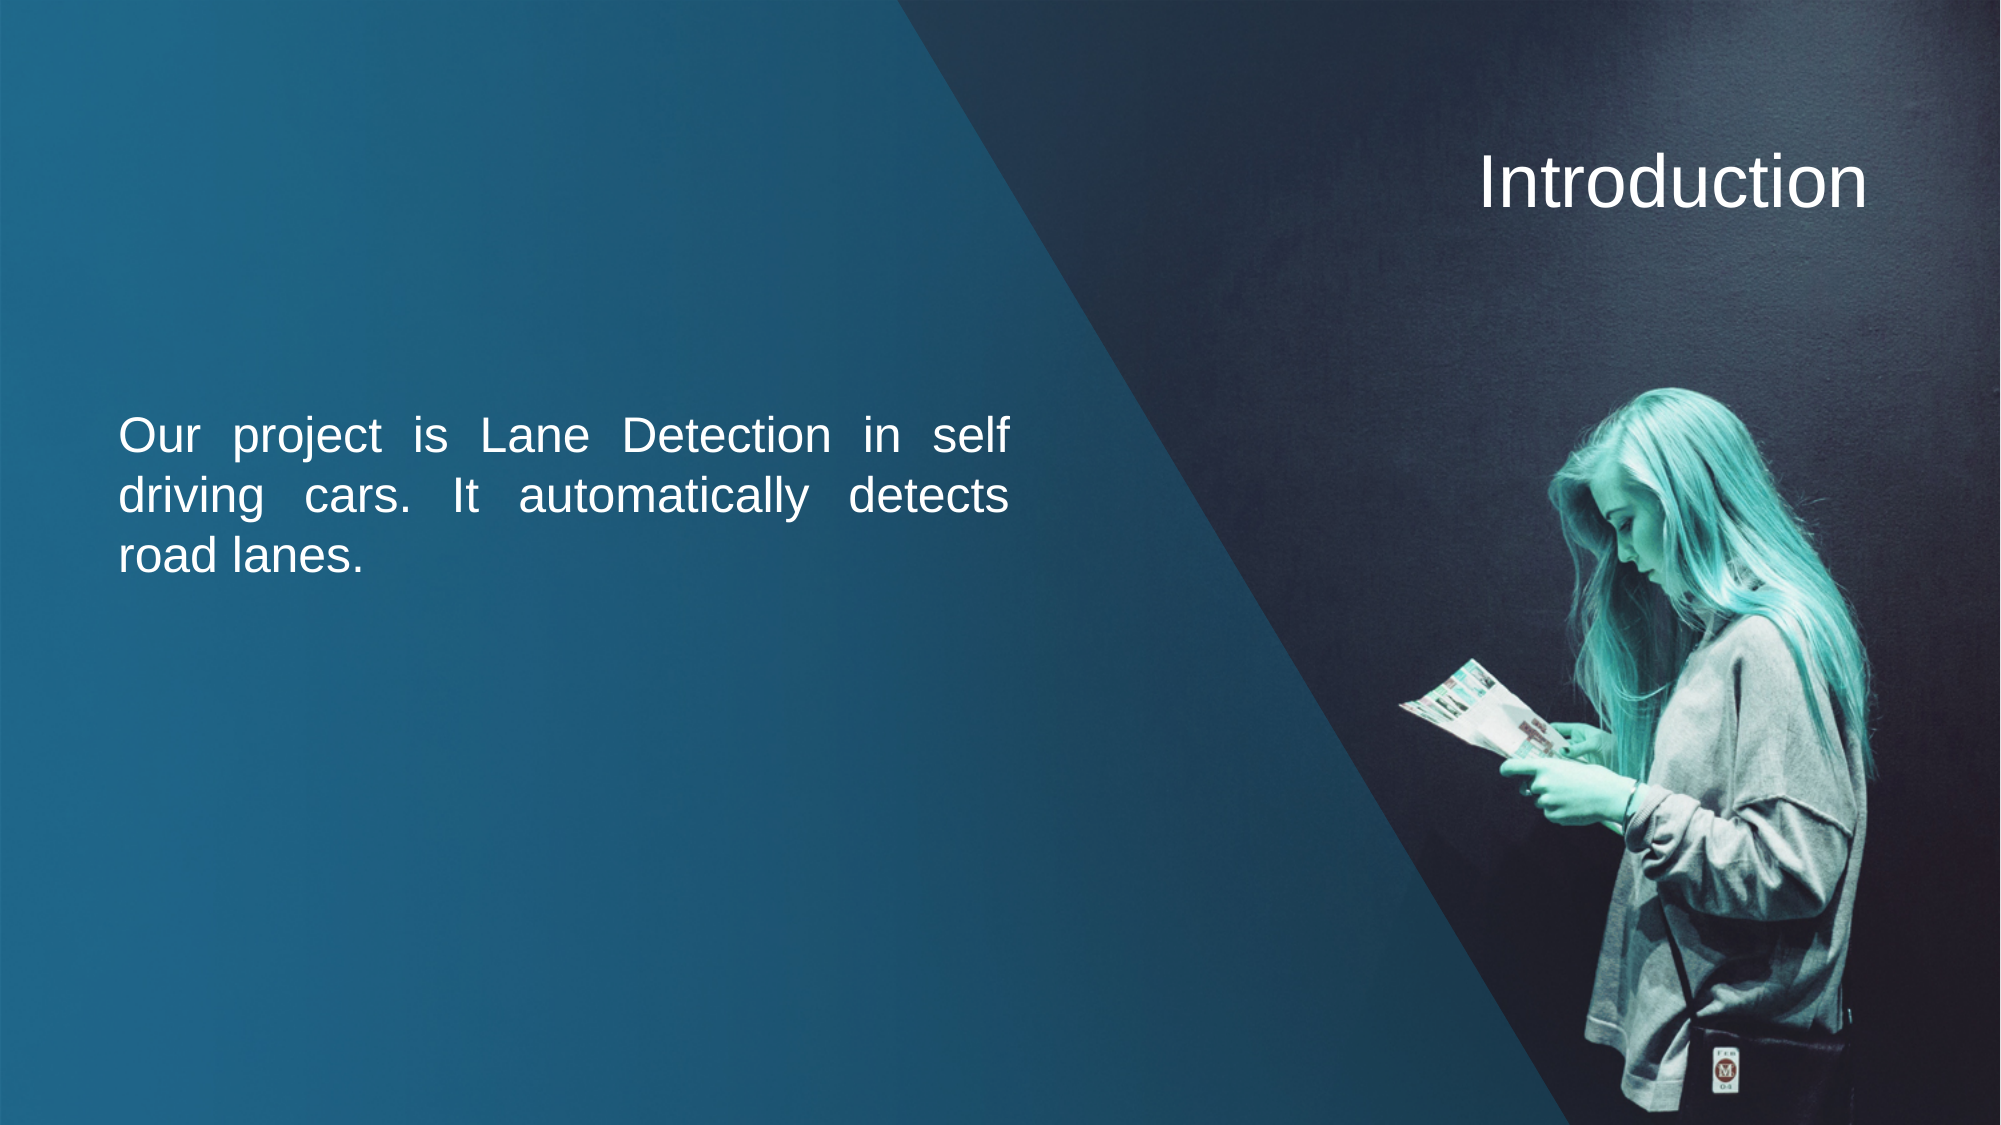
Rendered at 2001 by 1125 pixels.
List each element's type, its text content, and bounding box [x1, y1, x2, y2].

picture [0, 0, 2001, 1125]
text_box Our project is Lane Detection in self driving cars. It automatically detects road lanes. [103, 394, 1025, 590]
text_box Introduction [999, 33, 1885, 322]
